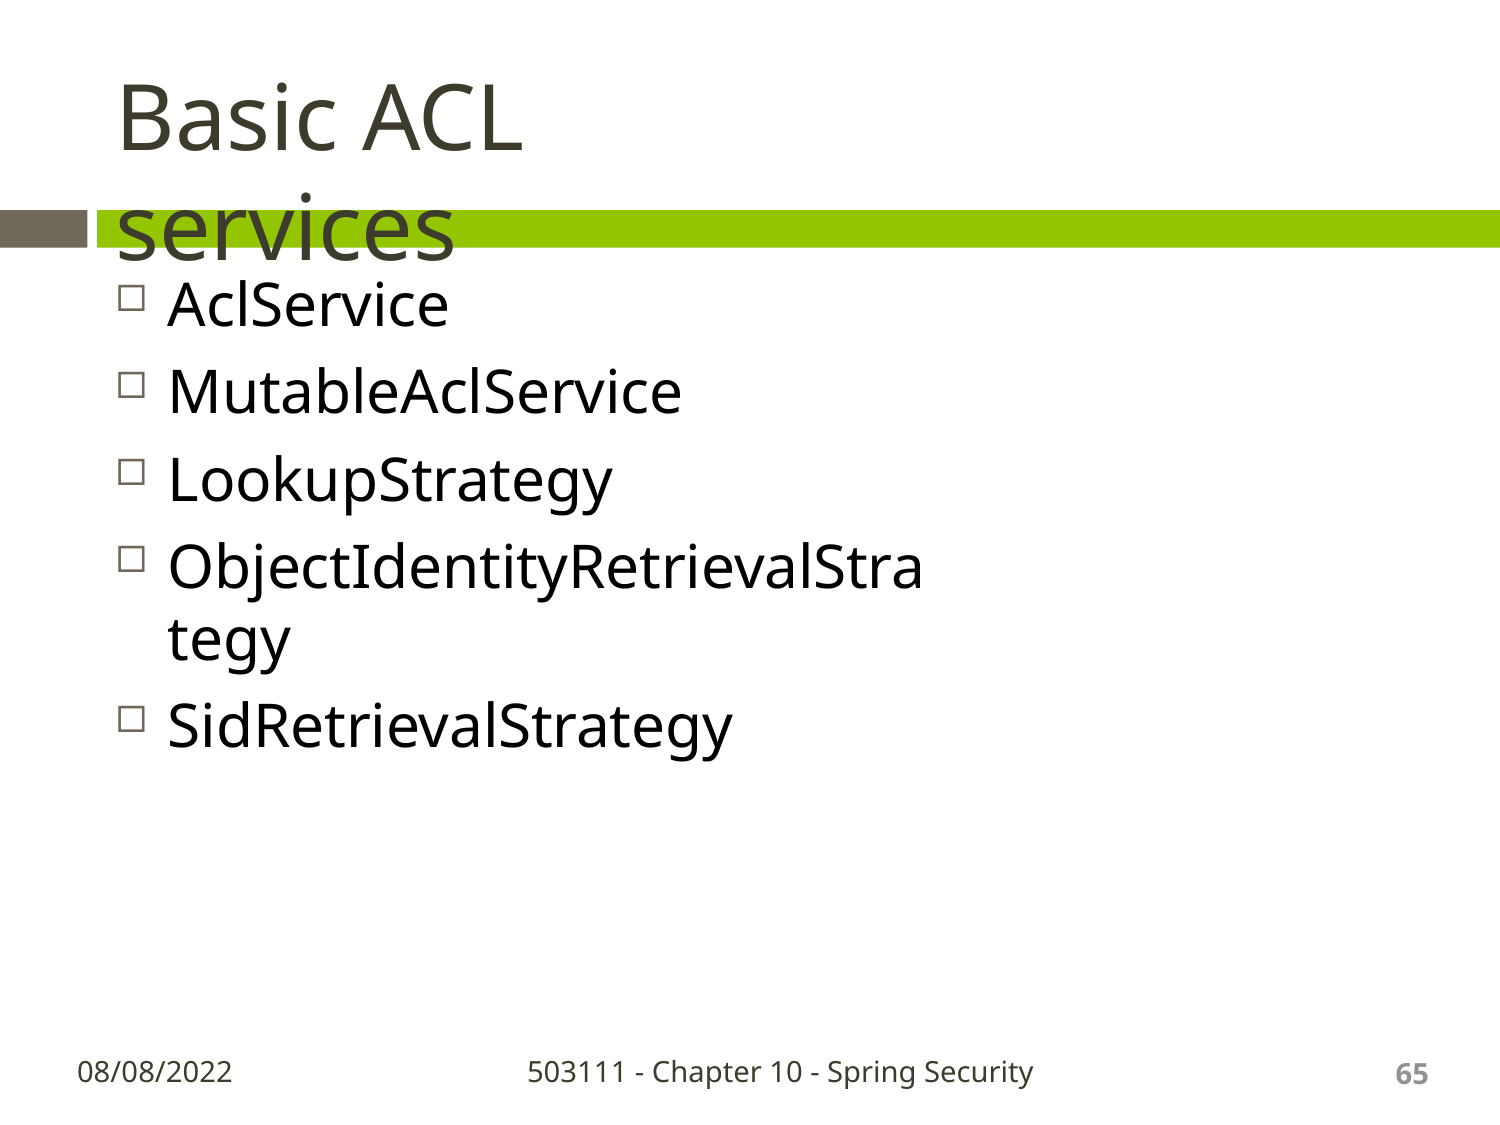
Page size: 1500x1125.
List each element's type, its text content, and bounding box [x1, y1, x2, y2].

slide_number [75, 1055, 410, 1125]
footer 503111 - Chapter 10 - Spring Security [525, 1055, 1185, 1125]
slide_number 65 [1084, 1054, 1430, 1091]
title Basic ACL services [113, 56, 776, 249]
text_box AclService MutableAclService LookupStrategy ObjectIdentityRetrievalStrategy SidRetrievalStrategy [113, 249, 933, 760]
